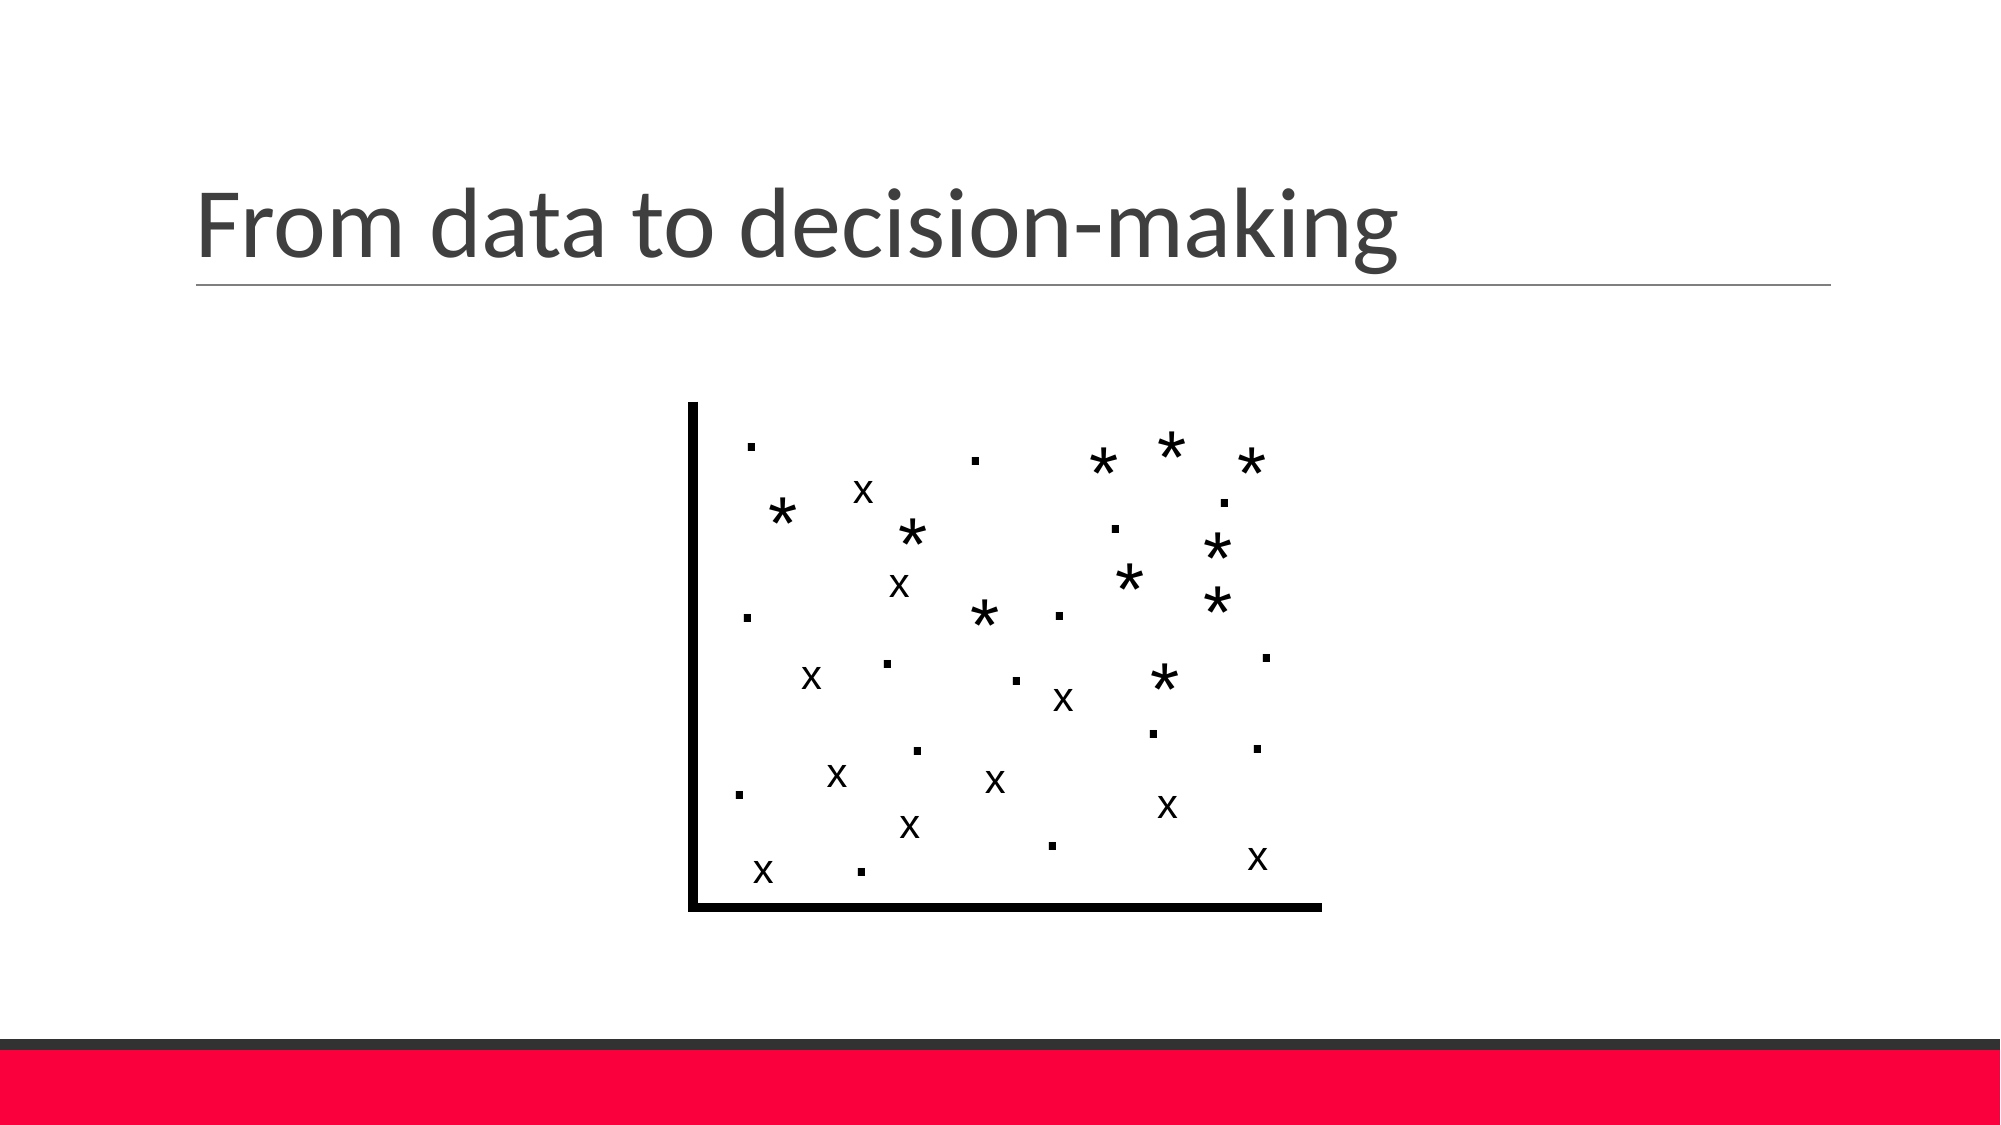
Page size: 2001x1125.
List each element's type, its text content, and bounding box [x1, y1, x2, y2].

title From data to decision-making [180, 47, 1830, 285]
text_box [687, 368, 1323, 908]
